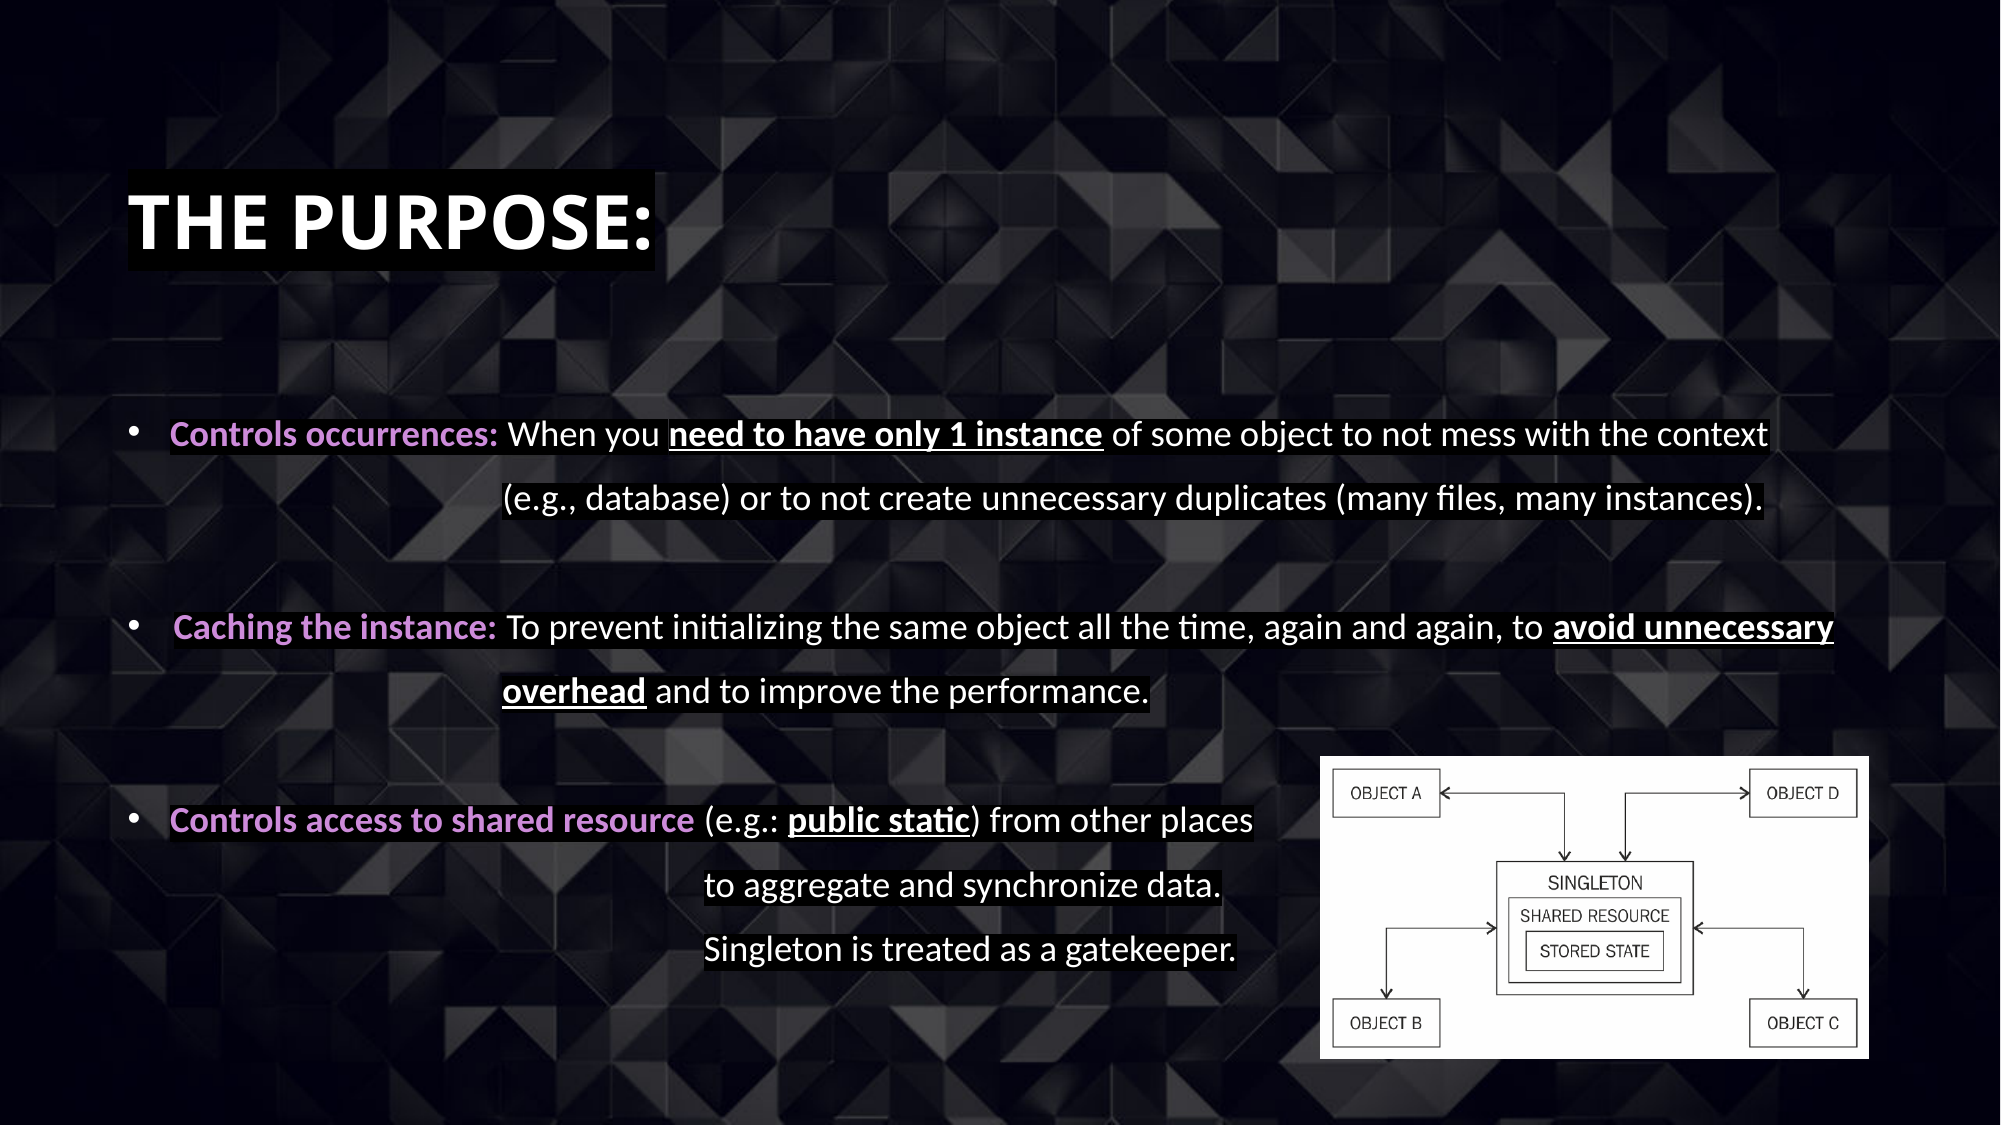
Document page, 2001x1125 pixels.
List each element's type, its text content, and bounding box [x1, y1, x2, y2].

picture [0, 0, 2001, 1125]
title The purpose: [112, 99, 1775, 339]
list Controls occurrences: When you need to have only 1 instance of some object to not mess with the context (e.g., database) or to not create unnecessary duplicates (many files, many instances). Caching the instance: To prevent initializing the same object all the time, again and again, to avoid unnecessary overhead and to improve the performance. Controls access to shared resource (e.g.: public static) from other places to aggregate and synchronize data. Singleton is treated as a gatekeeper. [112, 401, 1898, 980]
